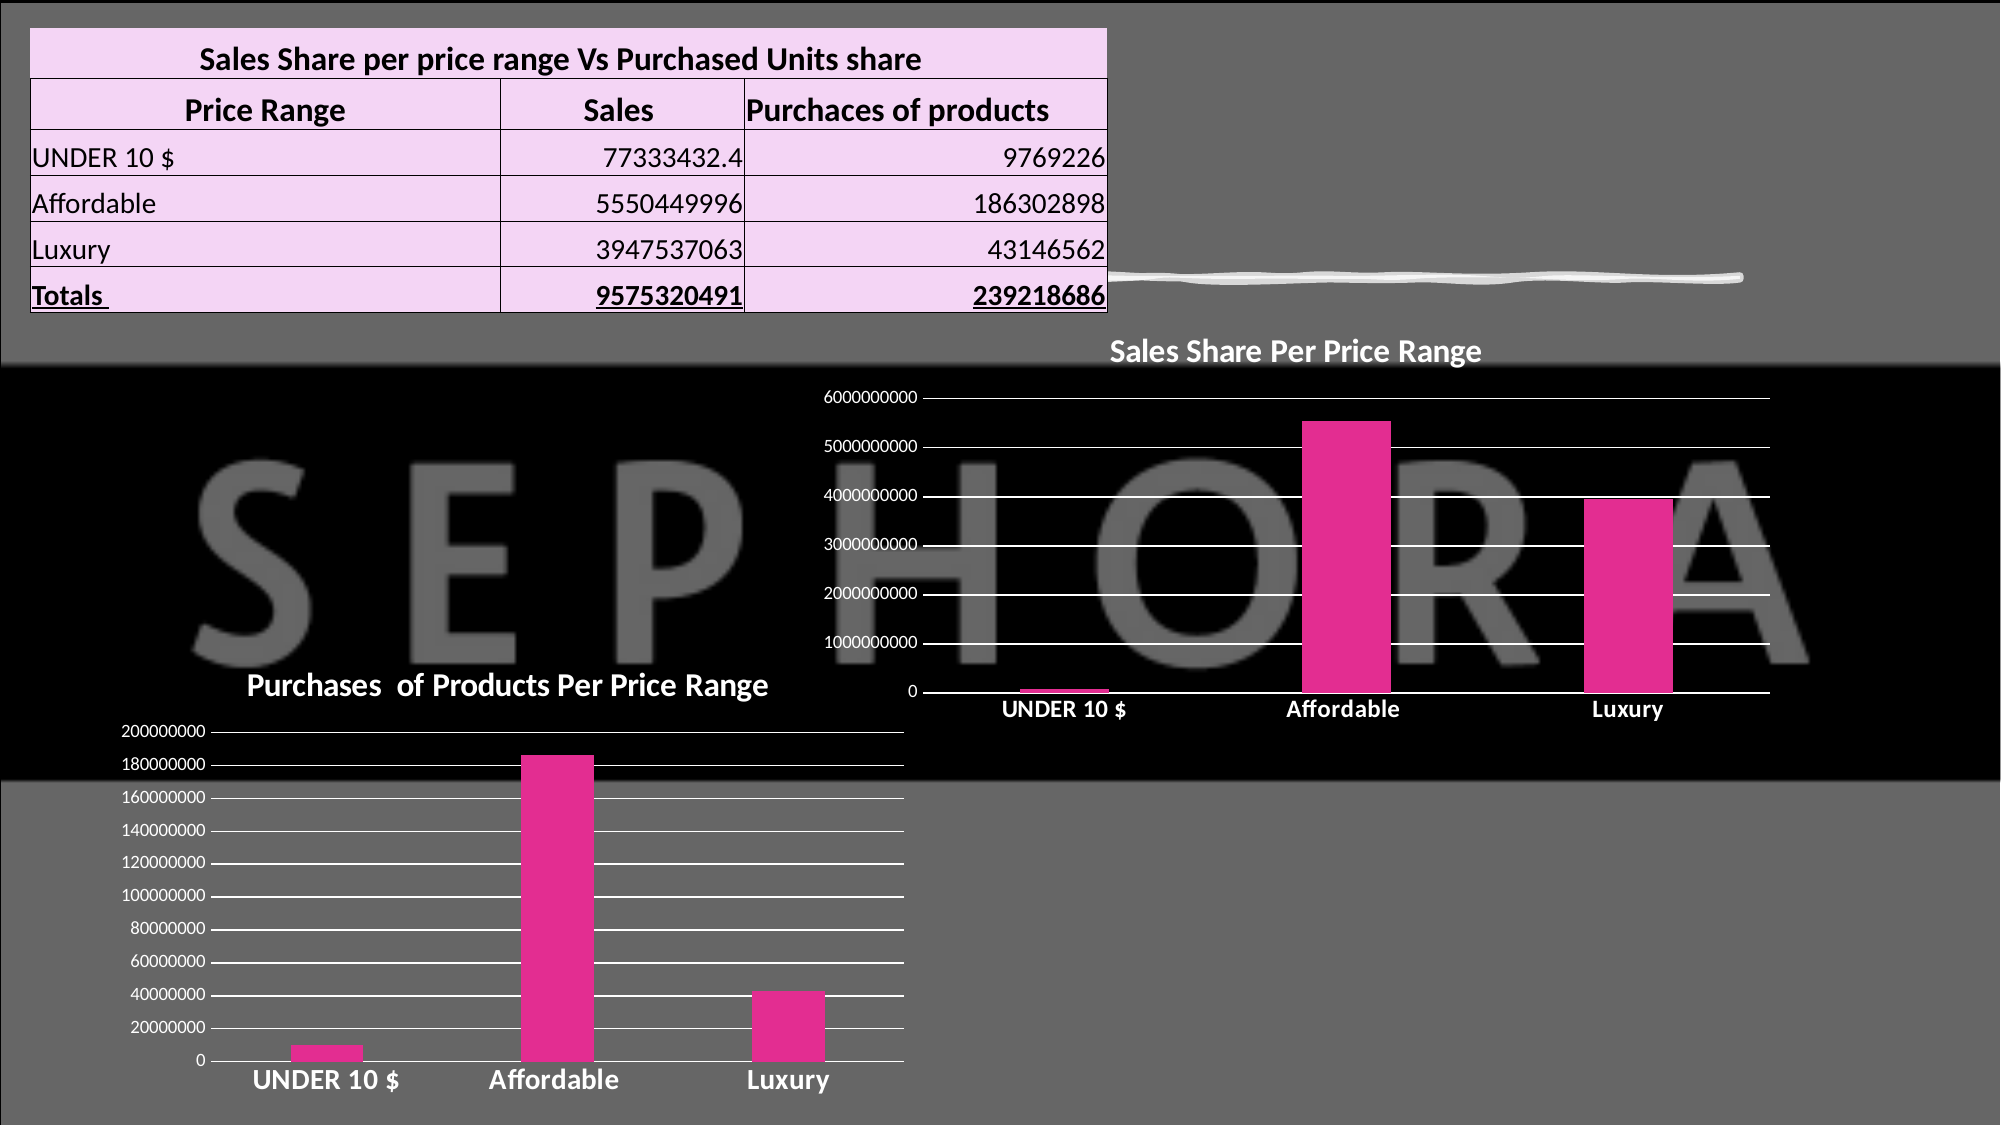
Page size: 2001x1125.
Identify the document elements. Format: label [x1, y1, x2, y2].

text_box [0, 0, 2000, 1125]
picture [1, 3, 2000, 1125]
chart [104, 311, 1790, 1107]
